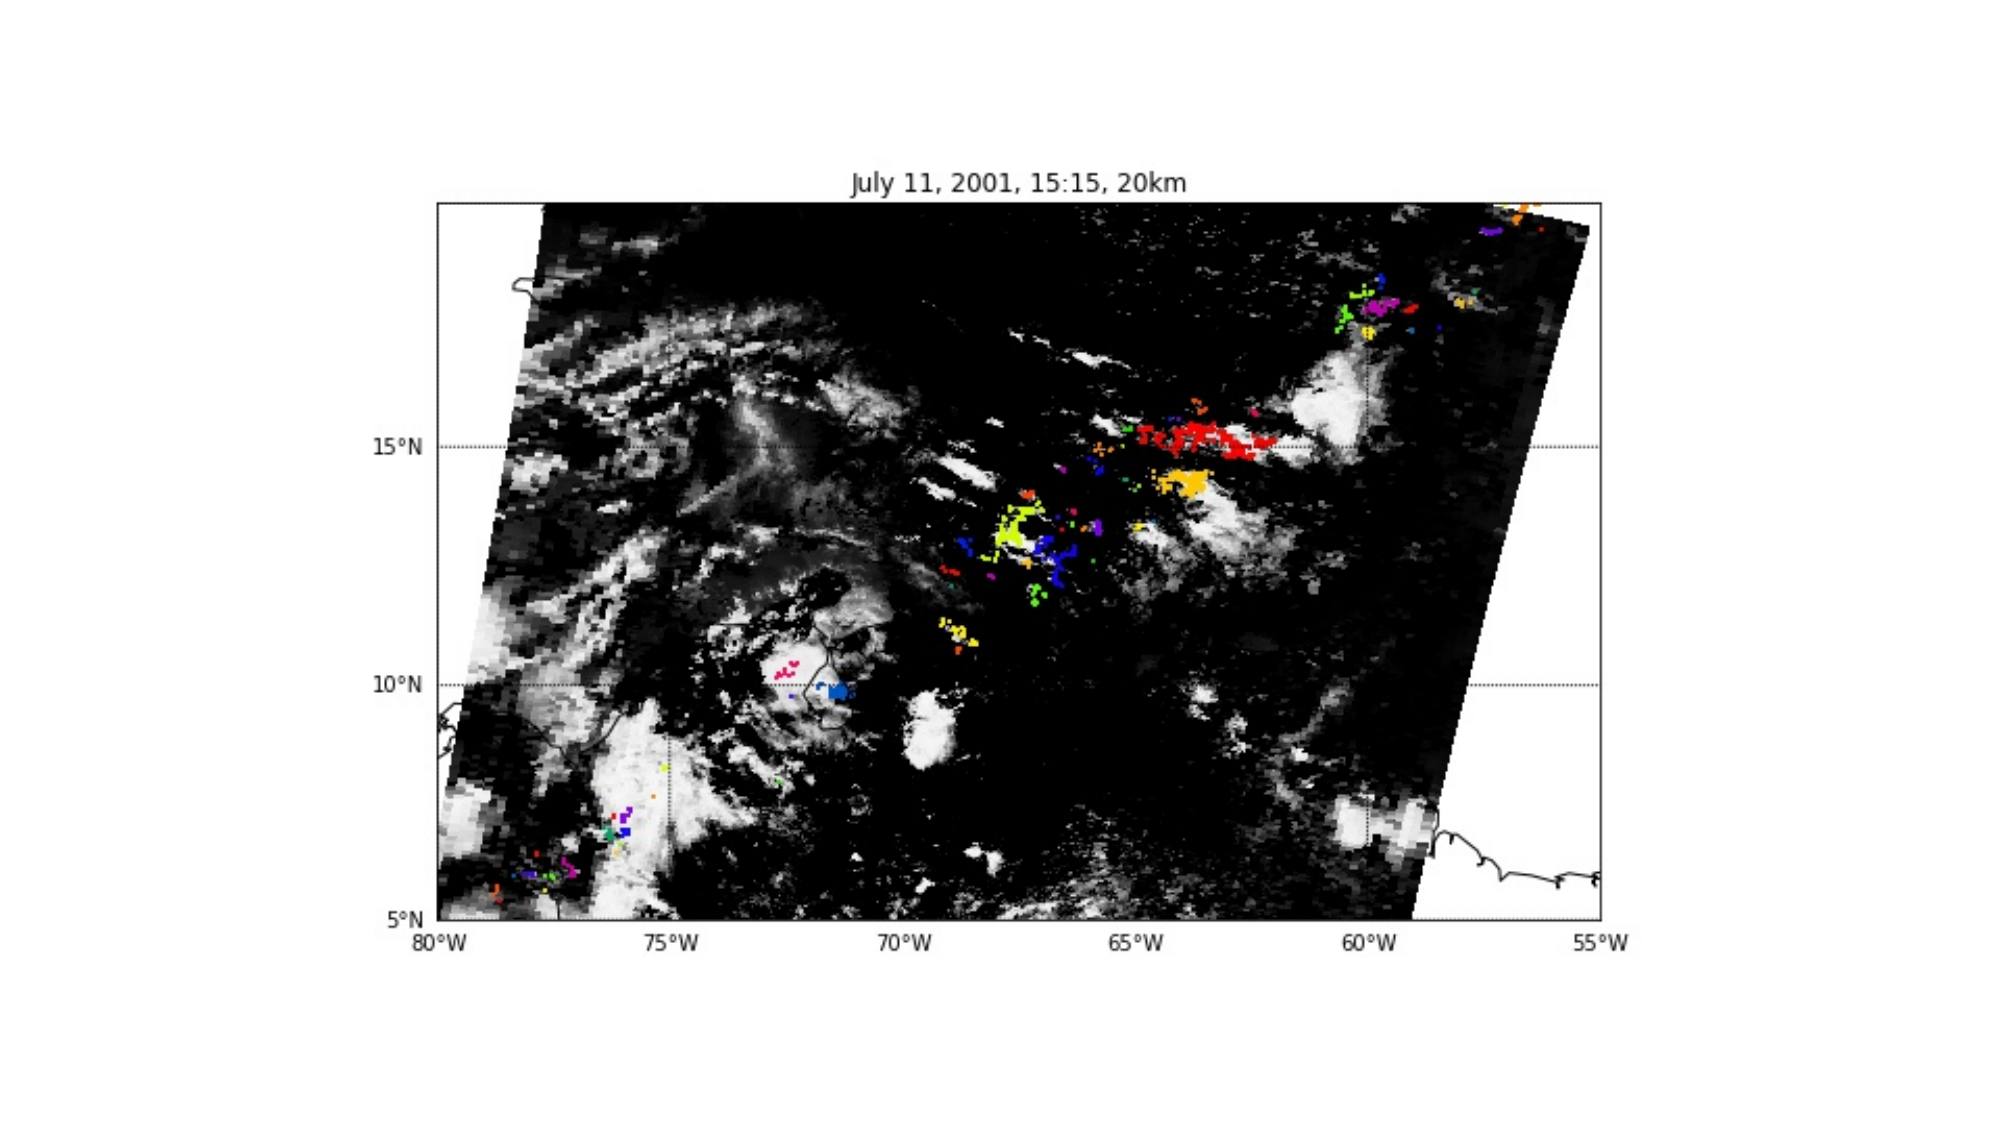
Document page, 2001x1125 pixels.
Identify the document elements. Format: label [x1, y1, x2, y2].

picture [358, 157, 1642, 968]
